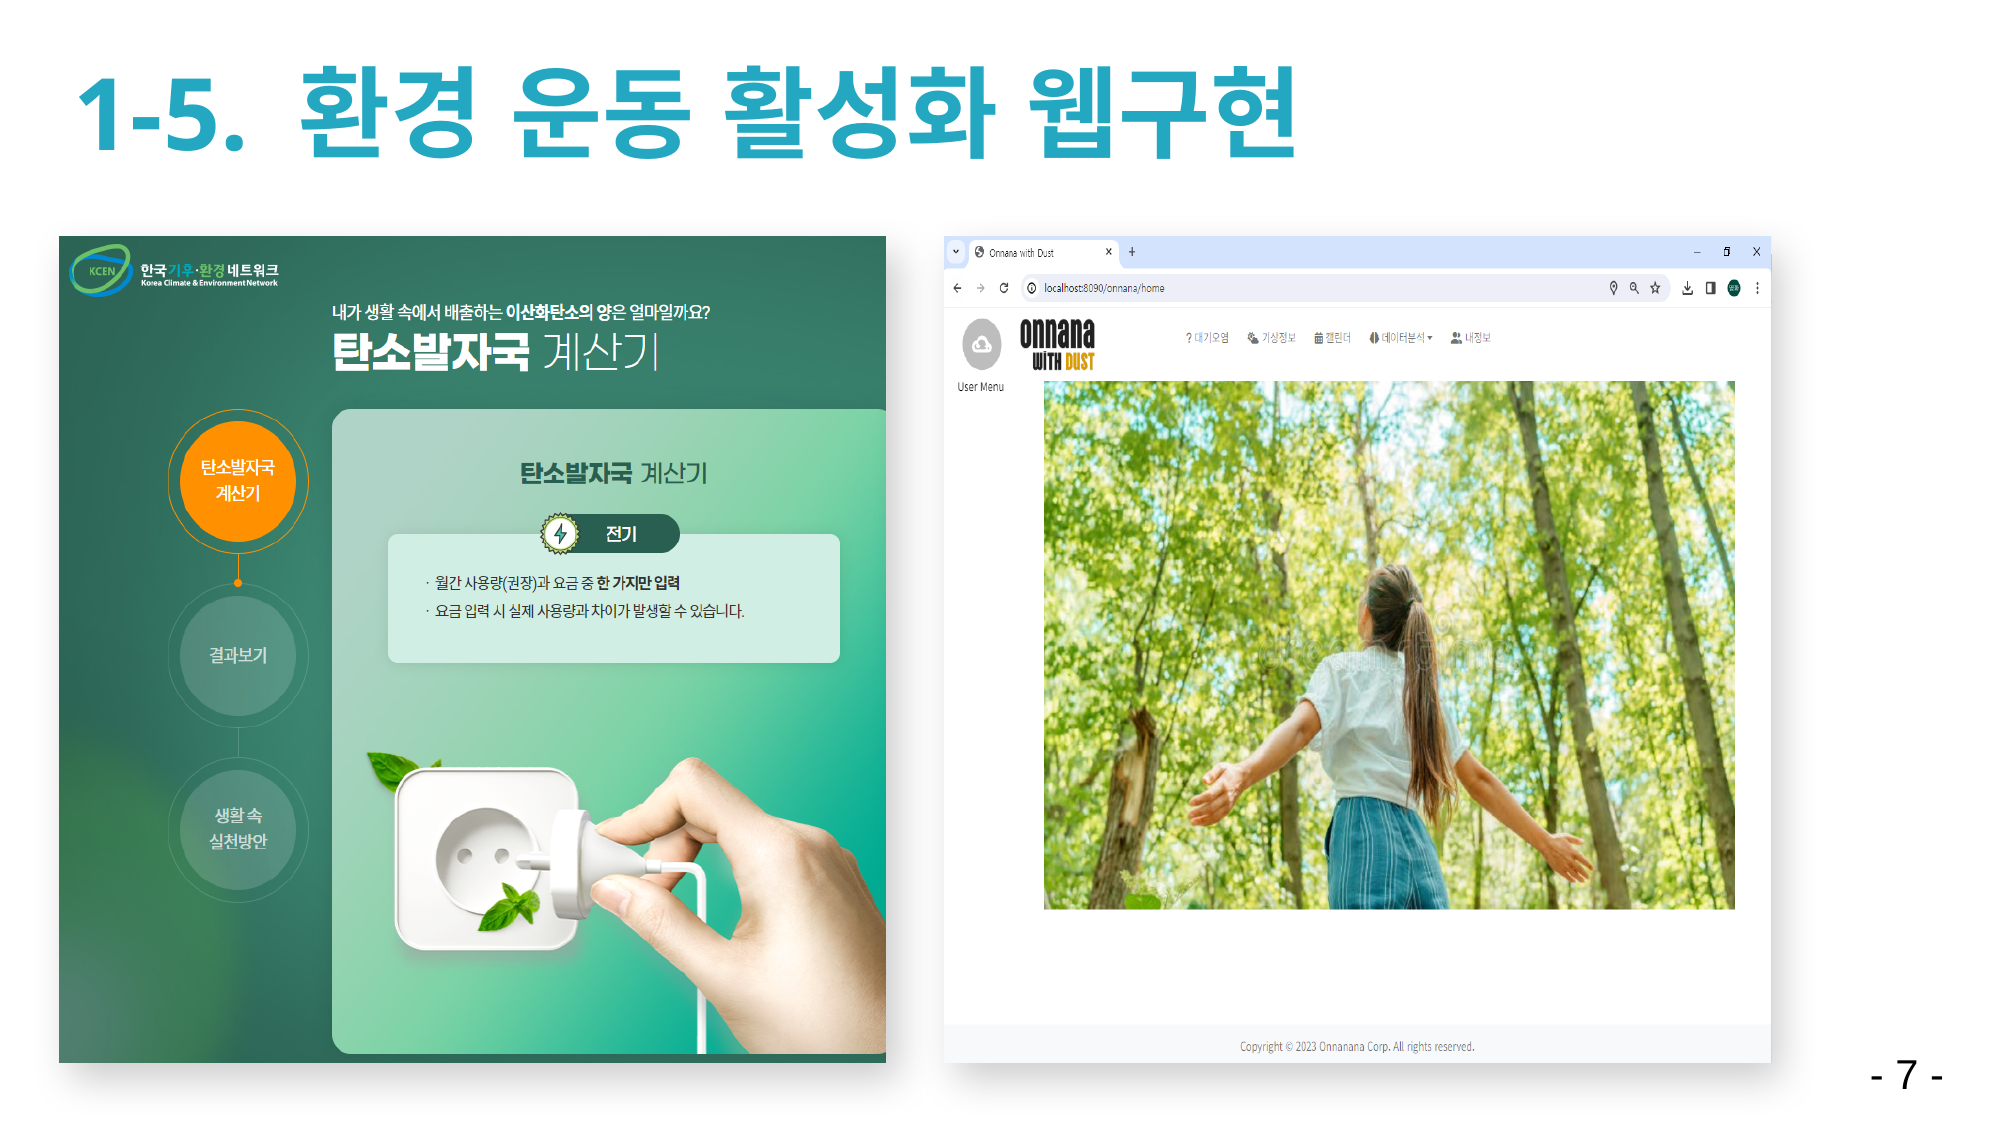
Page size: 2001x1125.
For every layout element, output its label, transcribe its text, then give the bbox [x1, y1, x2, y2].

text_box - 7 - [1412, 1042, 1960, 1103]
picture [944, 236, 1772, 1063]
list 1-5. 환경 운동 활성화 웹구현 [59, 59, 1958, 178]
picture [58, 236, 886, 1063]
